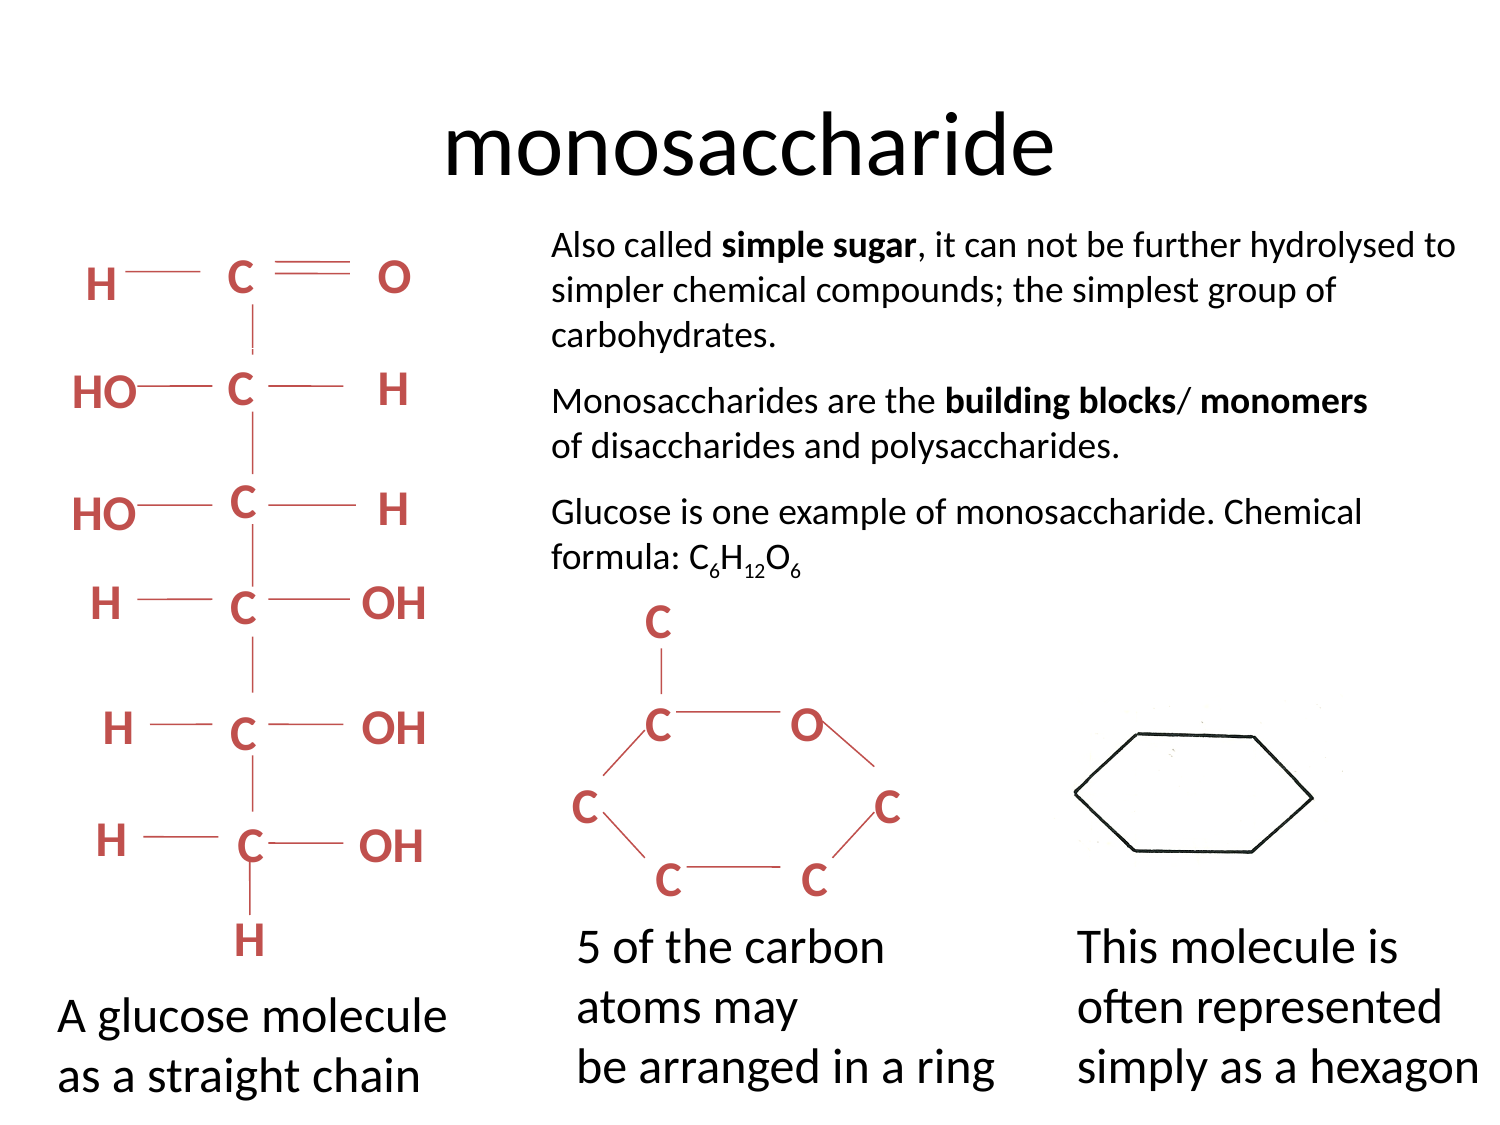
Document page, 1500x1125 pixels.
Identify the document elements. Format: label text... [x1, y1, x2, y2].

text_box C [215, 461, 272, 536]
text_box OH [346, 686, 442, 762]
text_box H [70, 243, 133, 319]
text_box H [80, 799, 143, 874]
text_box C [215, 567, 272, 643]
text_box C [222, 805, 279, 880]
text_box O [362, 235, 427, 311]
text_box HO [56, 472, 200, 548]
text_box OH [344, 805, 440, 880]
picture [1051, 693, 1344, 868]
text_box C [212, 348, 270, 424]
text_box Also called simple sugar, it can not be further hydrolysed to simpler chemical compounds; the simplest group of carbohydrates. Monosaccharides are the building blocks/ monomers of disaccharides and polysaccharides. Glucose is one example of monosaccharide. Chemical formula: C6H12O6 [536, 212, 1483, 591]
text_box H [87, 686, 150, 762]
text_box A glucose molecule as a straight chain [42, 975, 516, 1111]
text_box H [75, 561, 137, 637]
text_box H [219, 899, 281, 974]
text_box HO [57, 350, 153, 426]
text_box C [215, 692, 272, 768]
text_box This molecule is often represented simply as a hexagon [1062, 906, 1500, 1102]
text_box H [362, 348, 425, 424]
text_box 5 of the carbon atoms may be arranged in a ring [561, 906, 1016, 1102]
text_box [561, 581, 912, 896]
text_box H [362, 467, 425, 543]
text_box OH [346, 561, 442, 637]
title monosaccharide [75, 45, 1425, 233]
text_box C [212, 235, 270, 311]
